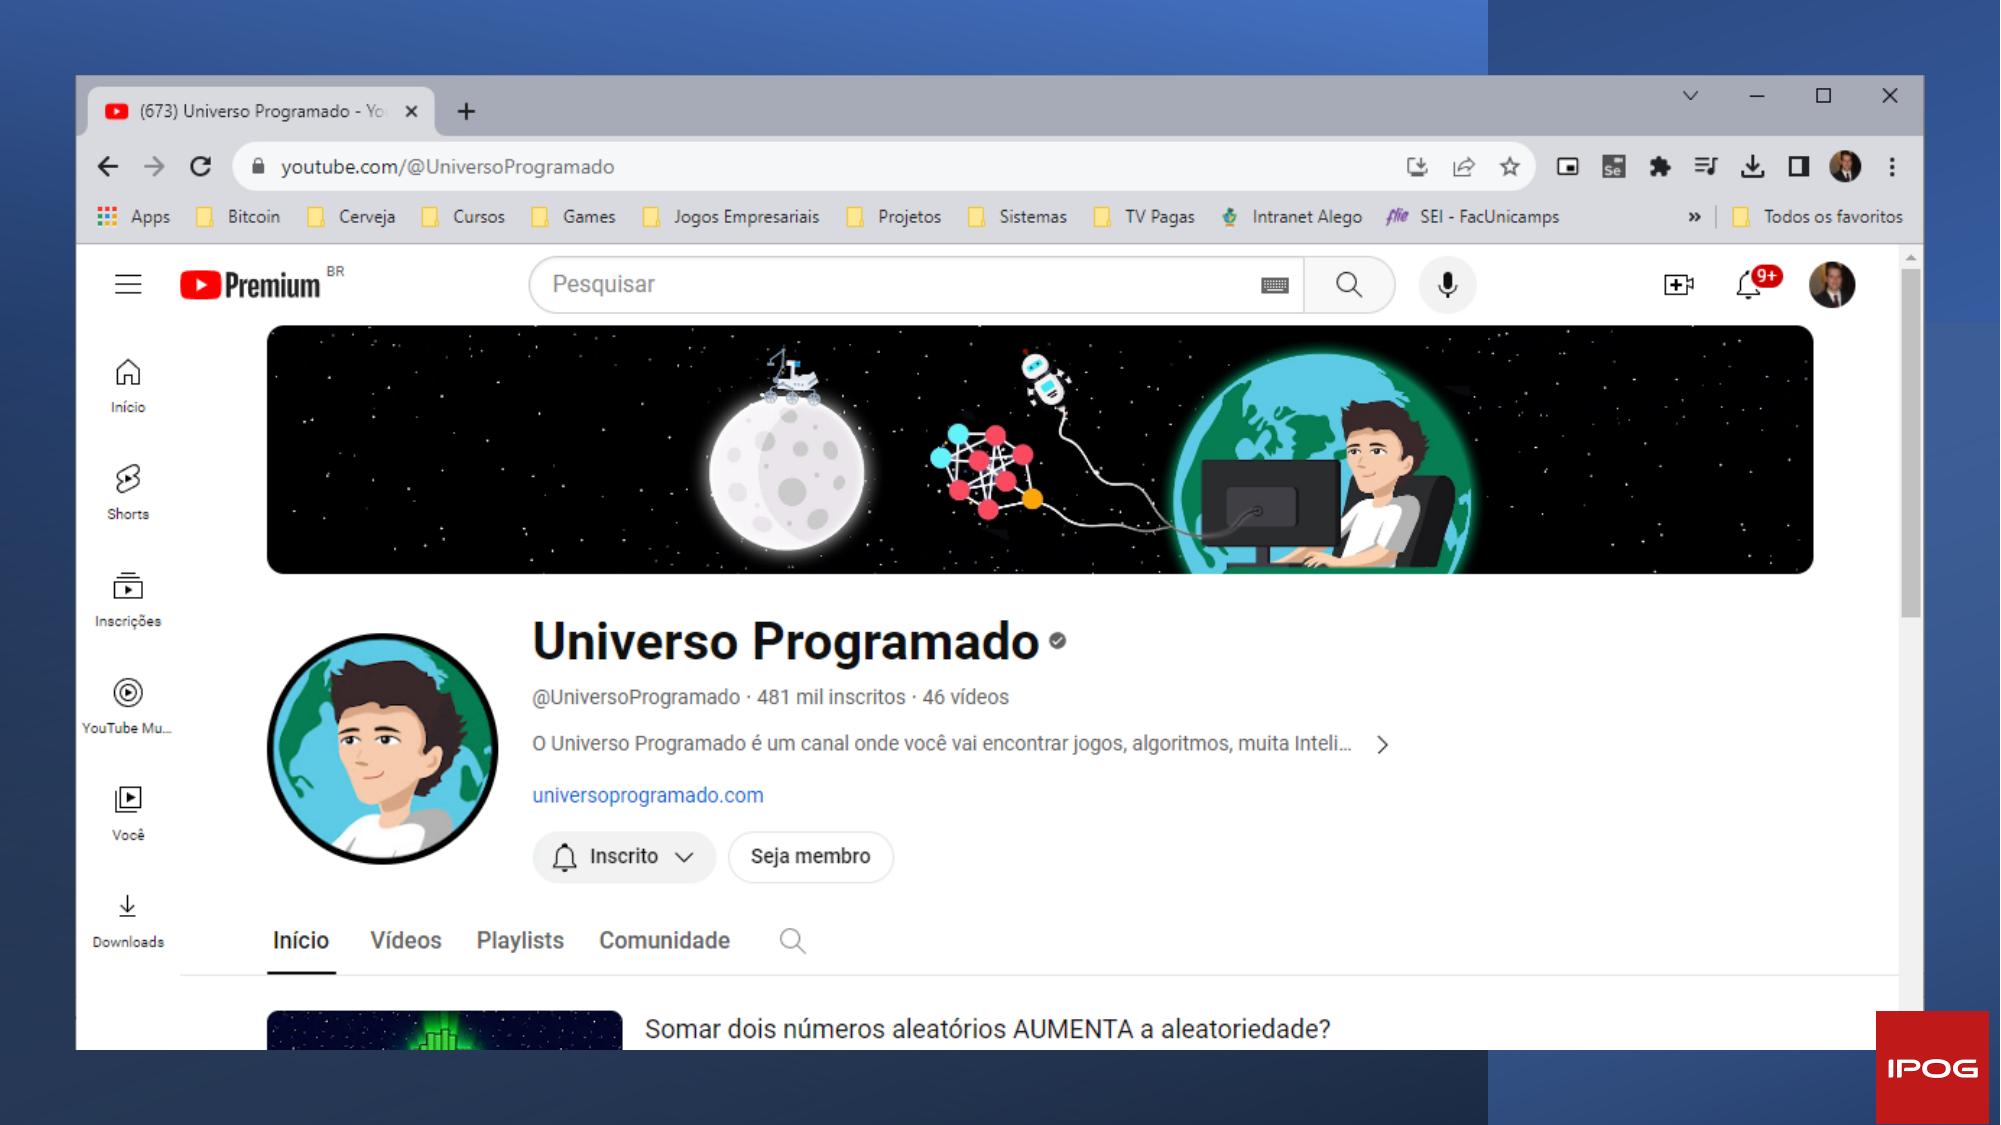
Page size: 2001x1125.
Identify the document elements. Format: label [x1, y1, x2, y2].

text_box [0, 0, 1489, 321]
picture [74, 74, 1989, 1124]
text_box [1489, 0, 2000, 321]
text_box [0, 321, 2000, 1125]
